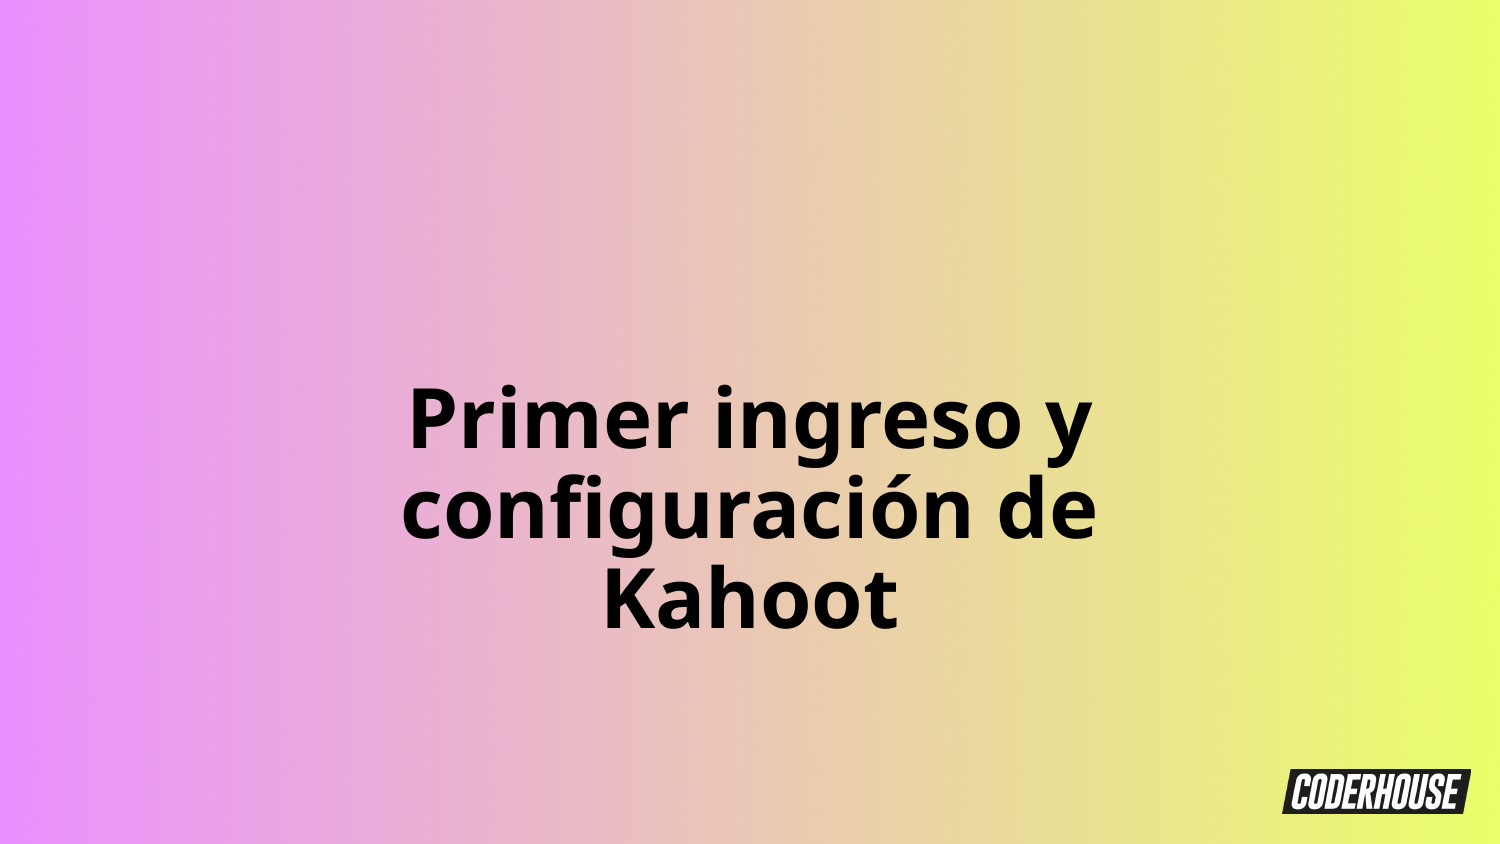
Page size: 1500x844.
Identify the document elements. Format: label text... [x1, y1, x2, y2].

text_box Primer ingreso y configuración de Kahoot [239, 361, 1261, 662]
picture [0, 0, 1500, 844]
